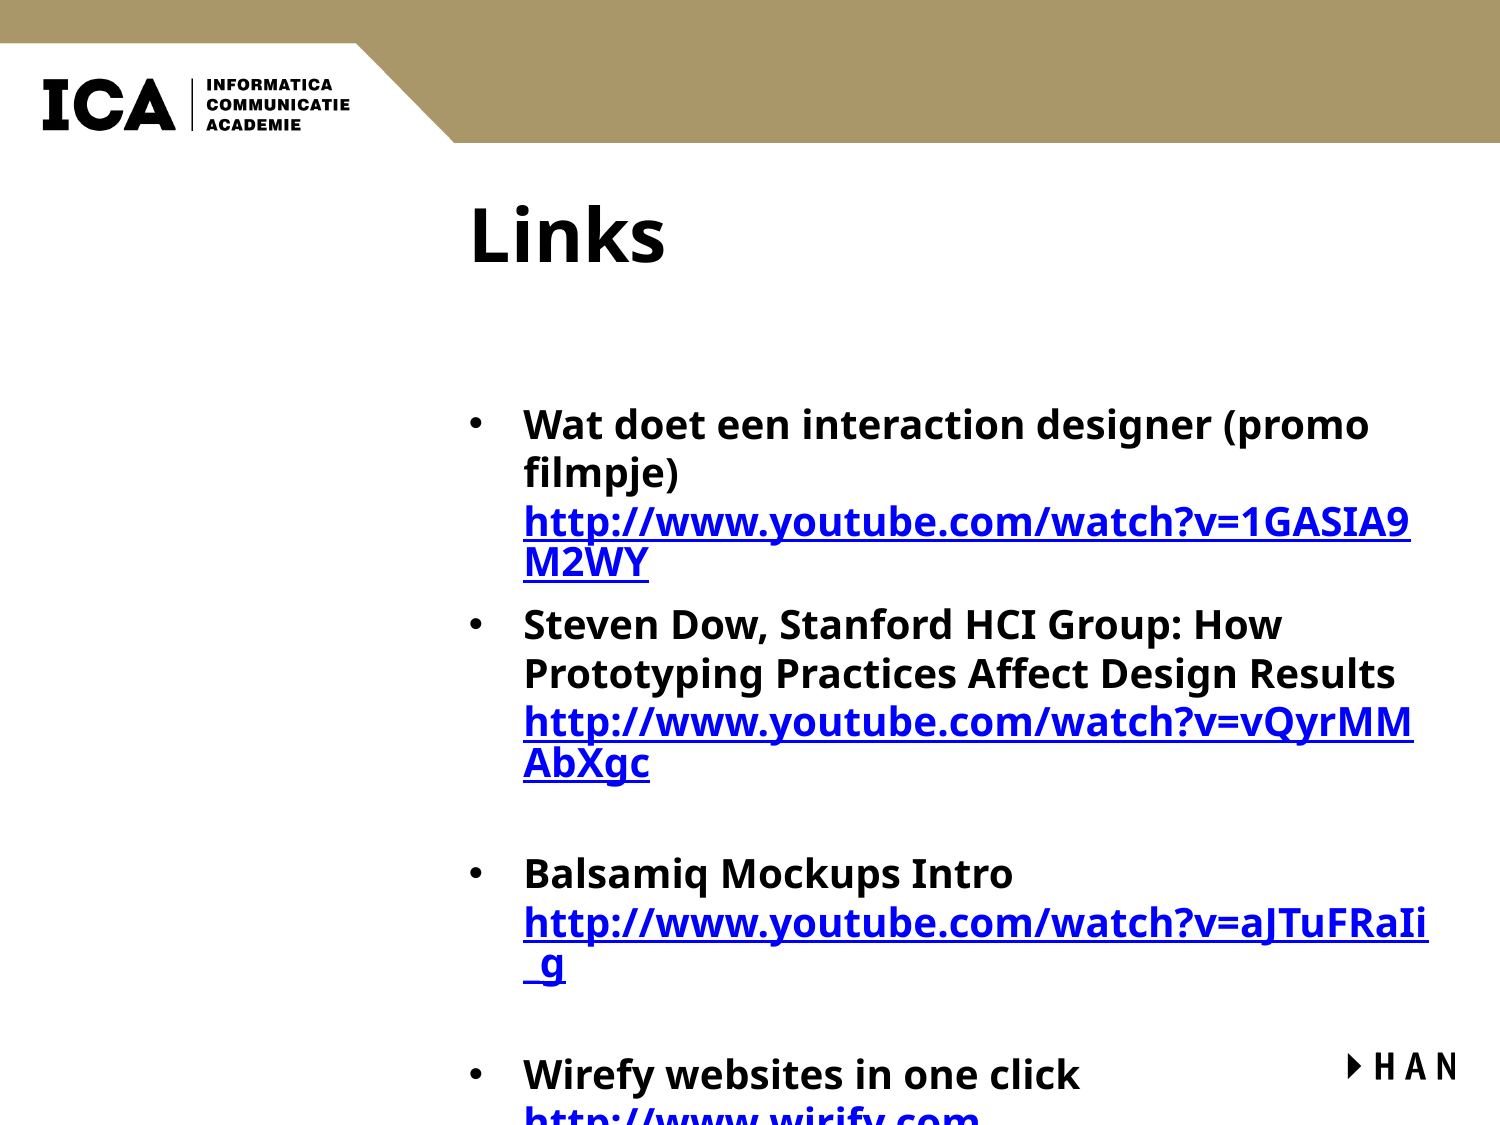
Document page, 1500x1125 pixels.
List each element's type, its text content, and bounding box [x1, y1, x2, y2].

title Links [453, 179, 1455, 287]
list Wat doet een interaction designer (promo filmpje) http://www.youtube.com/watch?v=1GASIA9M2WY Steven Dow, Stanford HCI Group: How Prototyping Practices Affect Design Results http://www.youtube.com/watch?v=vQyrMMAbXgc Balsamiq Mockups Intro http://www.youtube.com/watch?v=aJTuFRaIi_g Wirefy websites in one click http://www.wirify.com [453, 391, 1455, 1040]
